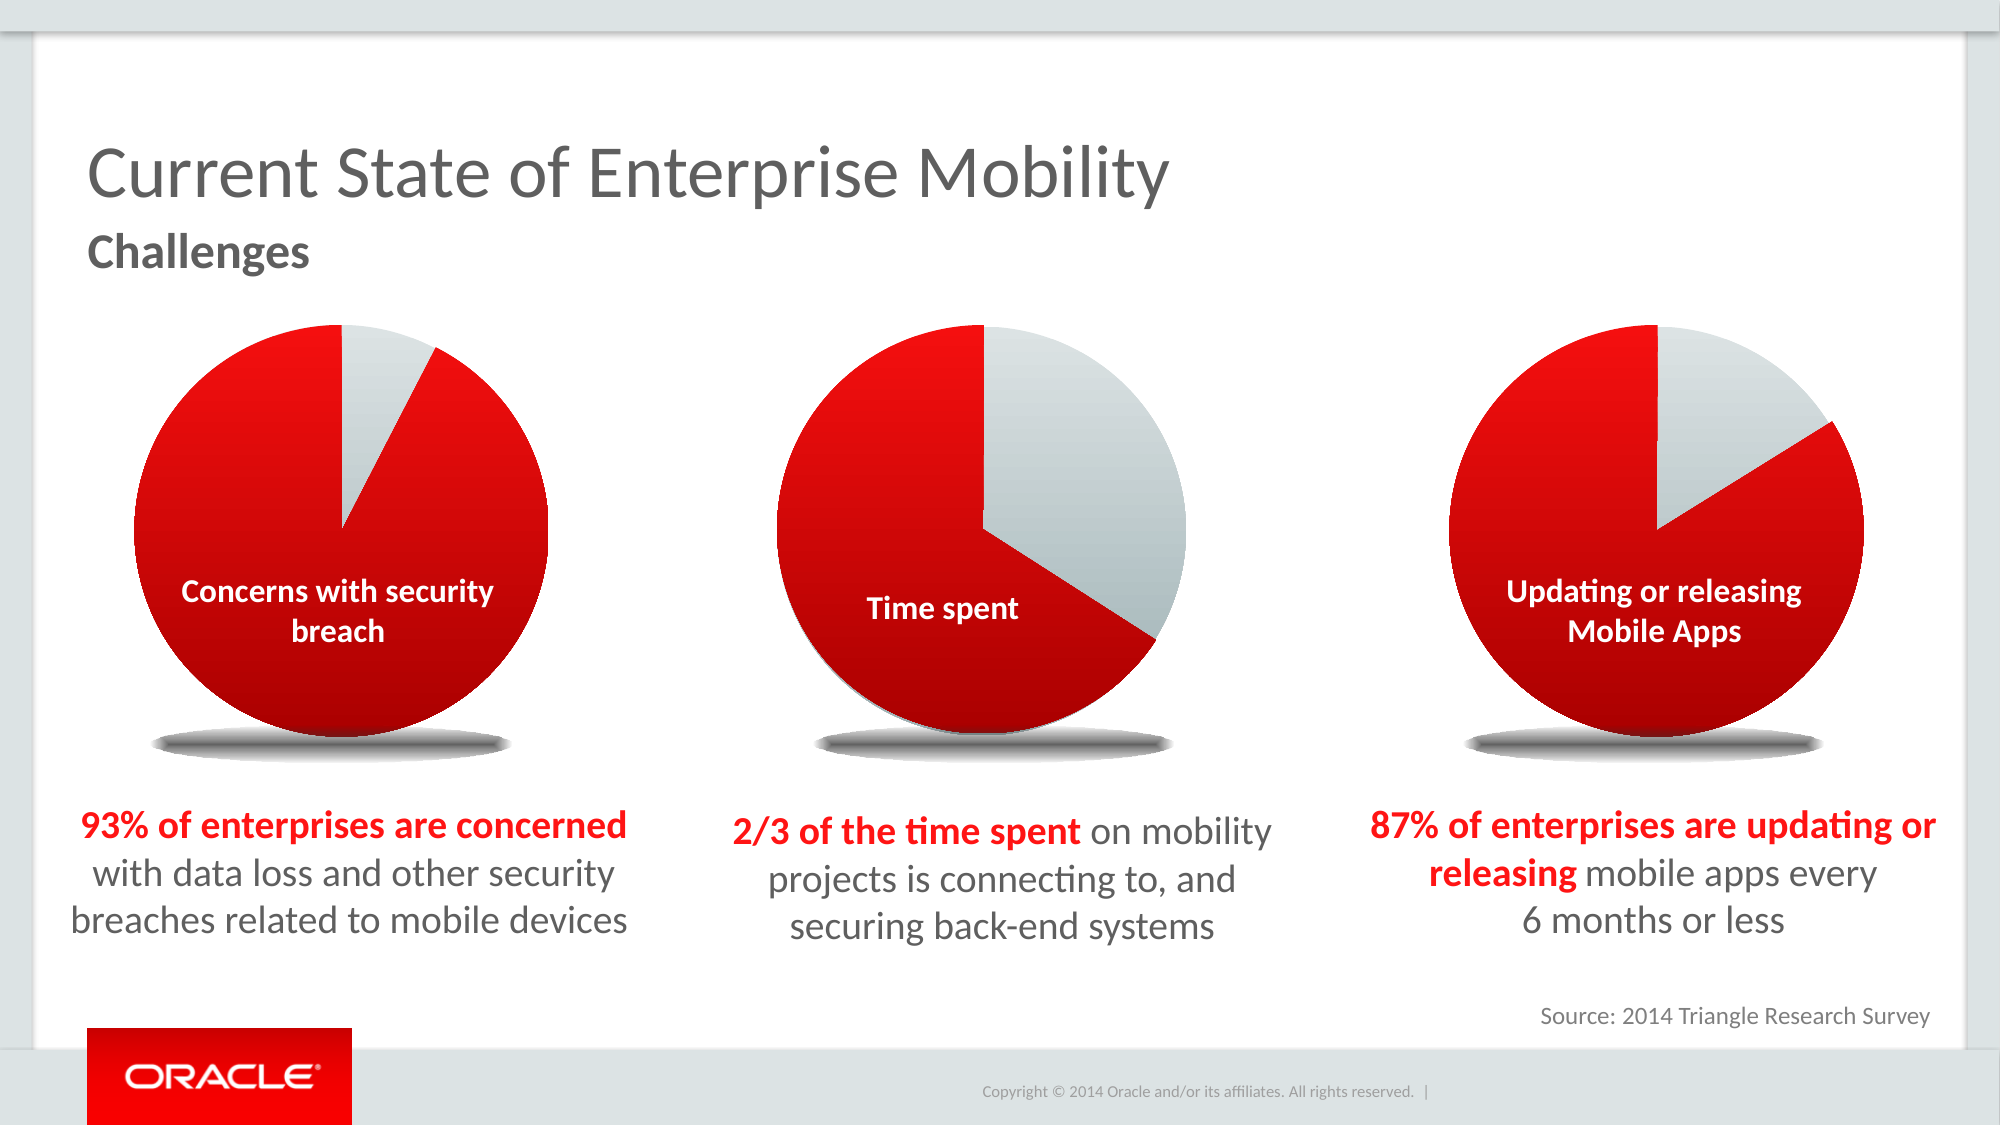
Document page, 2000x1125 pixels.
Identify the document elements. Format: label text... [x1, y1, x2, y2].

text_box [342, 324, 435, 528]
text_box [812, 725, 1175, 763]
text_box [1657, 326, 1829, 529]
text_box [777, 324, 1156, 726]
title Current State of Enterprise Mobility [87, 66, 1913, 213]
picture [87, 1028, 352, 1125]
text_box Concerns with security breach [136, 559, 540, 659]
text_box [1449, 324, 1864, 605]
text_box 2/3 of the time spent on mobility projects is connecting to, and securing back-end systems [687, 795, 1318, 958]
text_box [983, 326, 1186, 639]
text_box [1494, 659, 1819, 726]
text_box 93% of enterprises are concerned with data loss and other security breaches related to mobile devices [58, 795, 650, 993]
list Challenges [87, 225, 1913, 282]
text_box [149, 725, 513, 763]
text_box [179, 659, 504, 726]
text_box Updating or releasing Mobile Apps [1459, 558, 1850, 659]
text_box [134, 324, 549, 590]
text_box Time spent [851, 578, 1078, 634]
text_box 87% of enterprises are updating or releasing mobile apps every 6 months or less [1362, 795, 1945, 946]
text_box [1462, 725, 1825, 763]
text_box Source: 2014 Triangle Research Survey [1520, 989, 1952, 1040]
